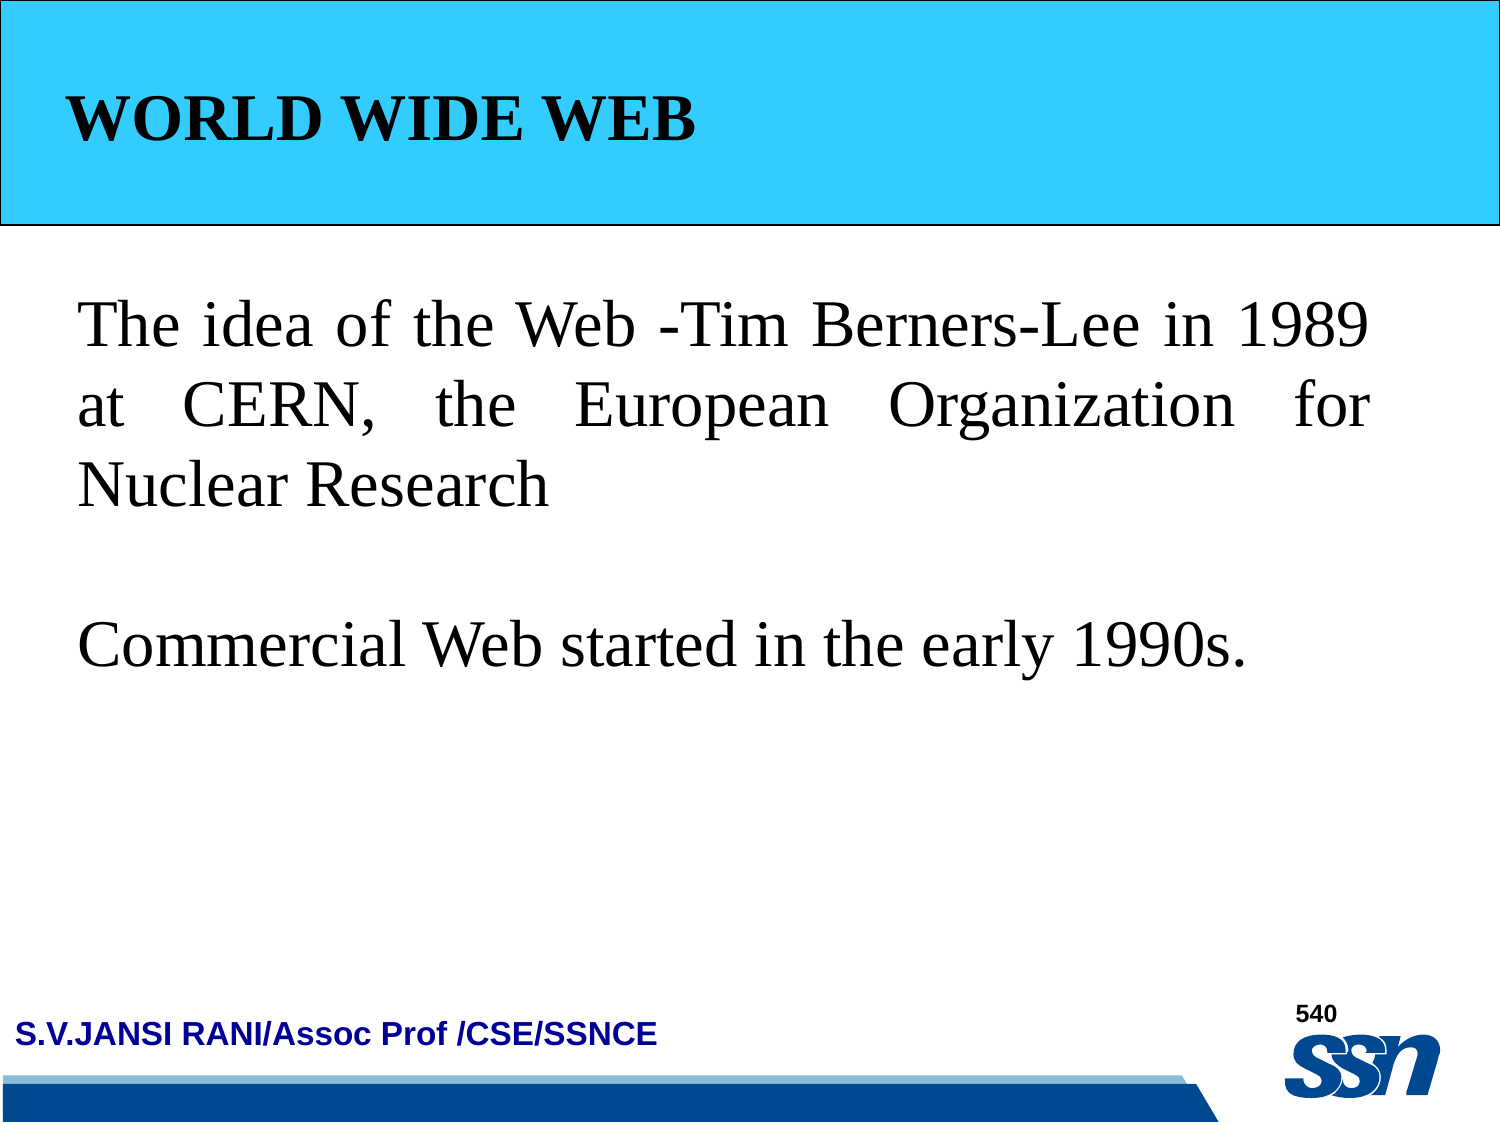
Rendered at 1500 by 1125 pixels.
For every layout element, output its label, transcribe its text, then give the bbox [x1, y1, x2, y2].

text_box [1349, 1050, 1381, 1111]
text_box WORLD WIDE WEB [49, 66, 729, 162]
text_box [0, 0, 1500, 225]
text_box The idea of the Web -Tim Berners-Lee in 1989 at CERN, the European Organization for Nuclear Research Commercial Web started in the early 1990s. [62, 272, 1388, 687]
